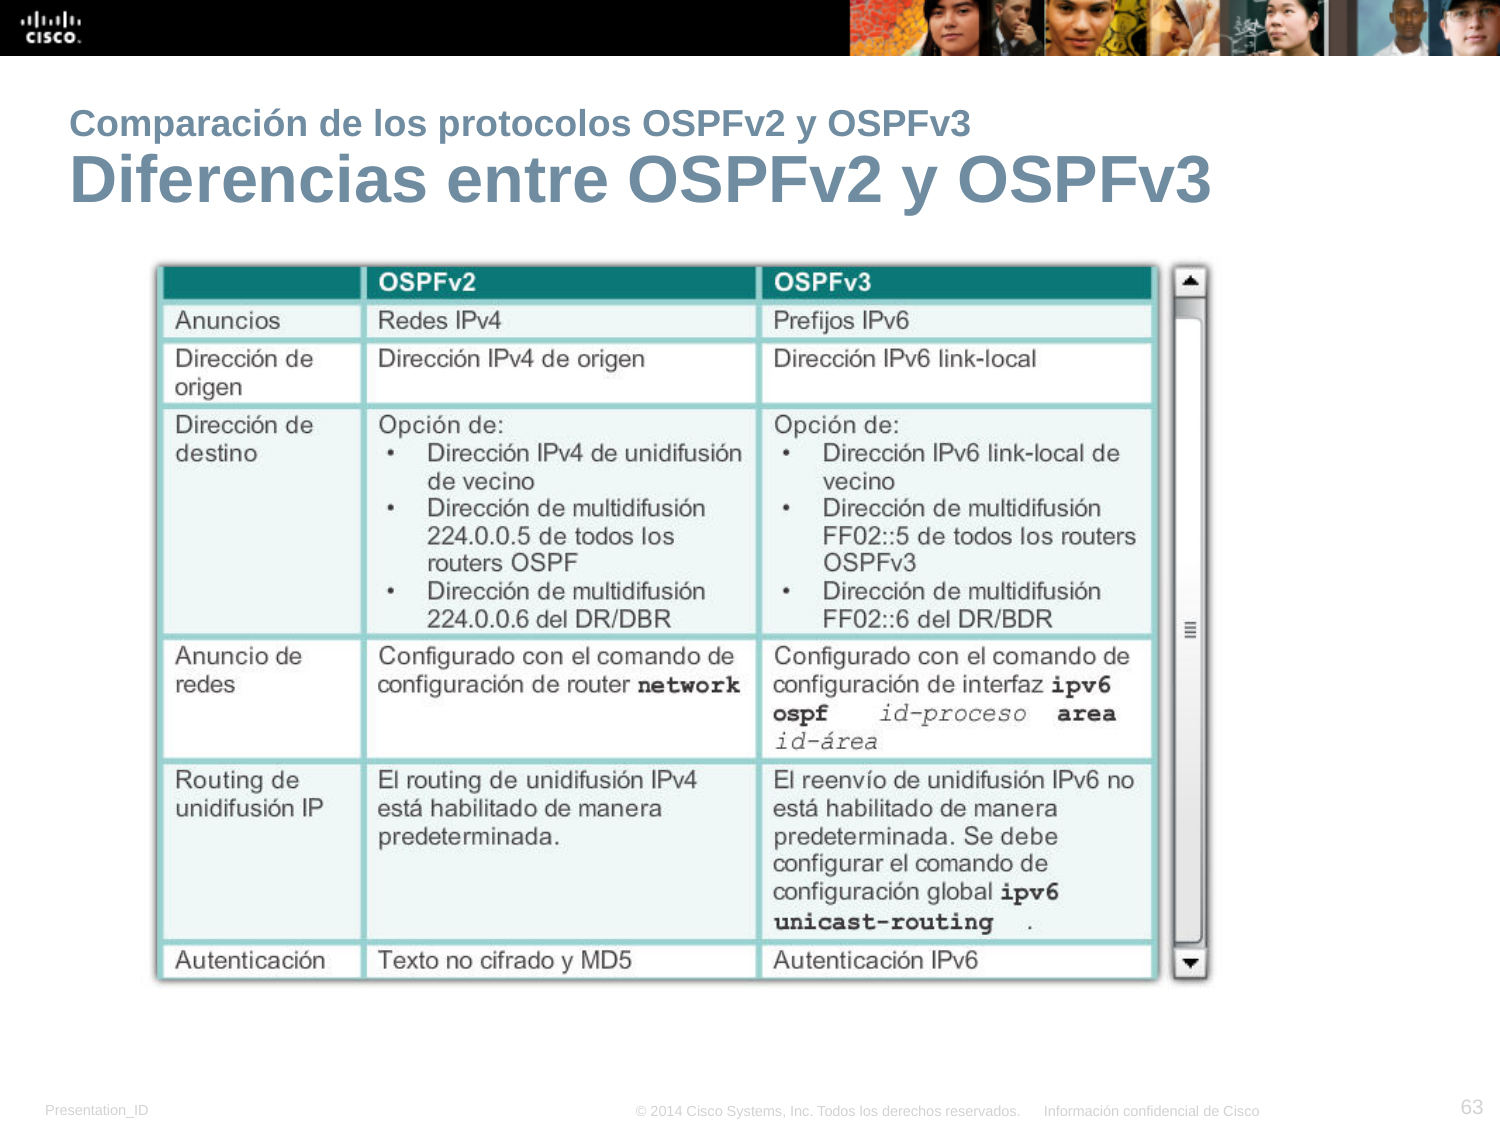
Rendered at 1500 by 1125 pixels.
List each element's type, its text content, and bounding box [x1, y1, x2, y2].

title Comparación de los protocolos OSPFv2 y OSPFv3 Diferencias entre OSPFv2 y OSPFv3 [55, 80, 1444, 224]
picture [118, 222, 1261, 1028]
picture [0, 0, 1500, 56]
